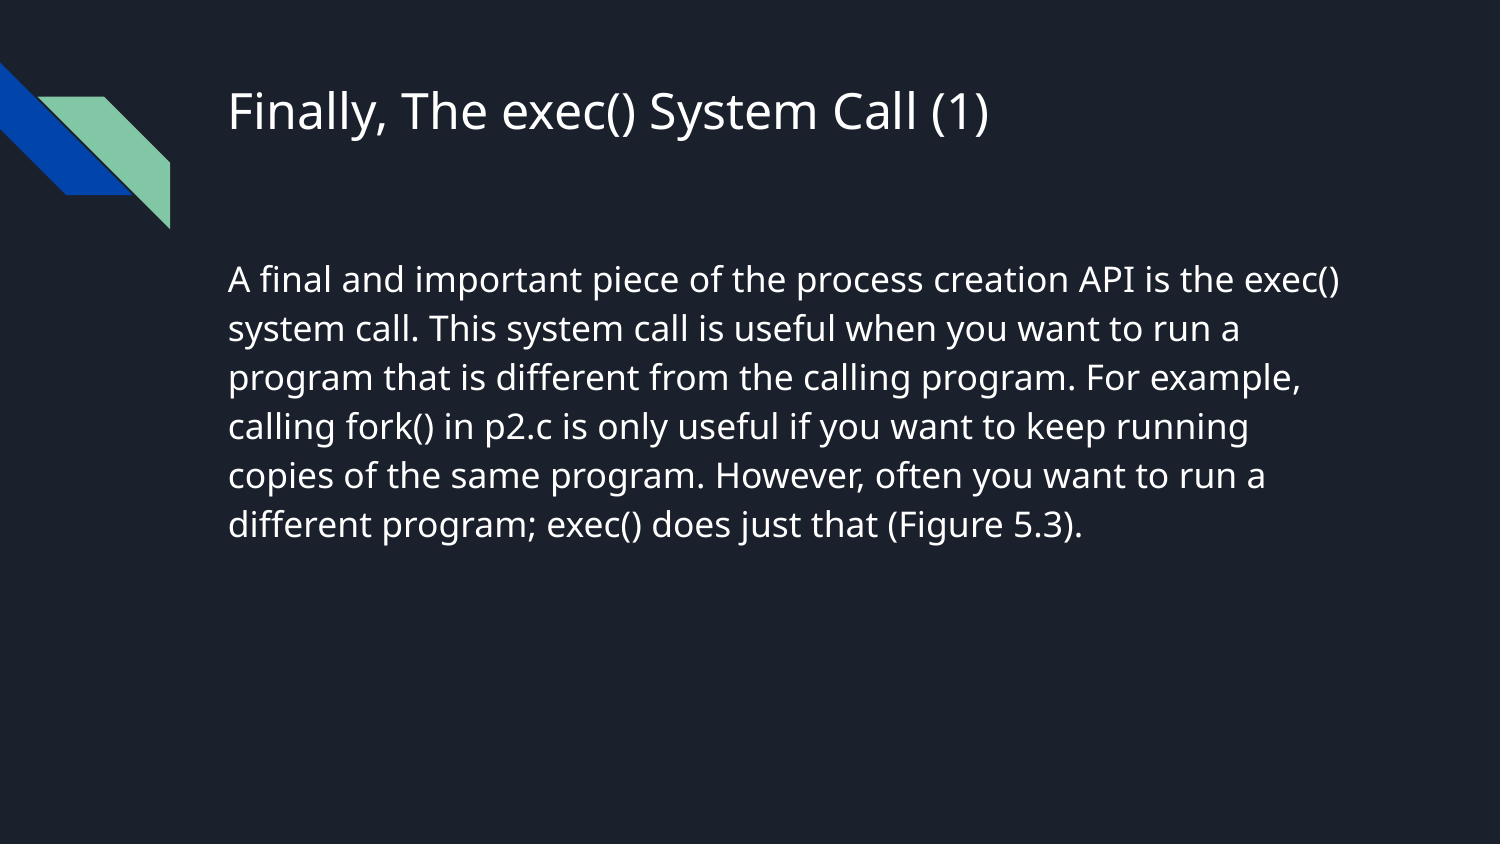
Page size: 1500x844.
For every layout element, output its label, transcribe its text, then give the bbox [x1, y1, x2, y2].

title Finally, The exec() System Call (1) [212, 64, 1368, 215]
list A final and important piece of the process creation API is the exec() system call. This system call is useful when you want to run a program that is different from the calling program. For example, calling fork() in p2.c is only useful if you want to keep running copies of the same program. However, often you want to run a different program; exec() does just that (Figure 5.3). [212, 235, 1368, 735]
